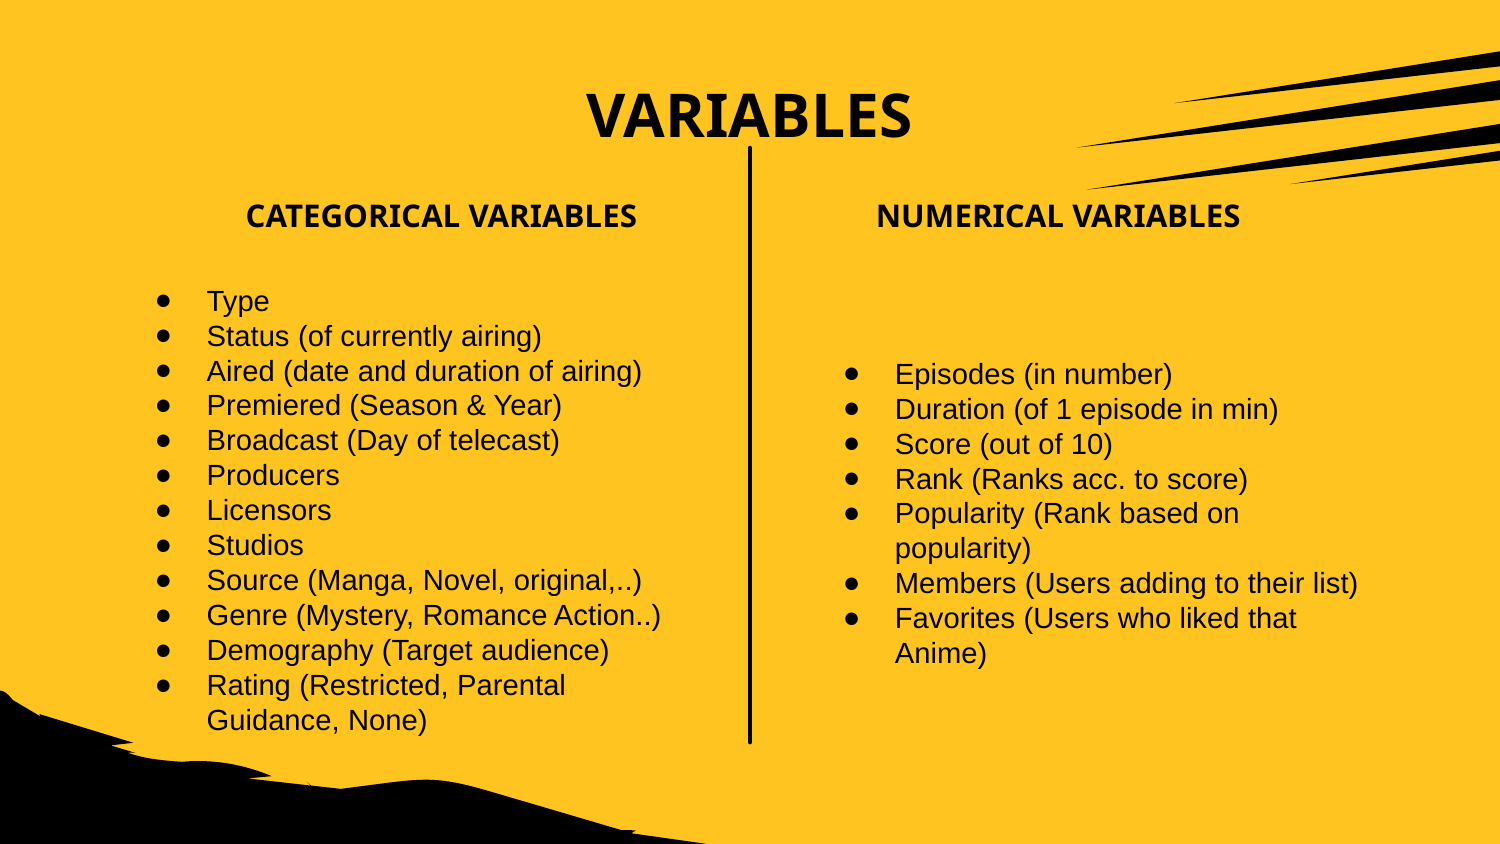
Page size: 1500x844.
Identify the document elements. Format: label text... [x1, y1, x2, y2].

title CATEGORICAL VARIABLES [188, 180, 696, 258]
title NUMERICAL VARIABLES [804, 180, 1312, 258]
subtitle Episodes (in number) Duration (of 1 episode in min) Score (out of 10) Rank (Ranks acc. to score) Popularity (Rank based on popularity) Members (Users adding to their list) Favorites (Users who liked that Anime) [804, 402, 1384, 623]
title VARIABLES [116, 62, 1384, 149]
subtitle Type Status (of currently airing) Aired (date and duration of airing) Premiered (Season & Year) Broadcast (Day of telecast) Producers Licensors Studios Source (Manga, Novel, original,..) Genre (Mystery, Romance Action..) Demography (Target audience) Rating (Restricted, Parental Guidance, None) [116, 399, 696, 620]
